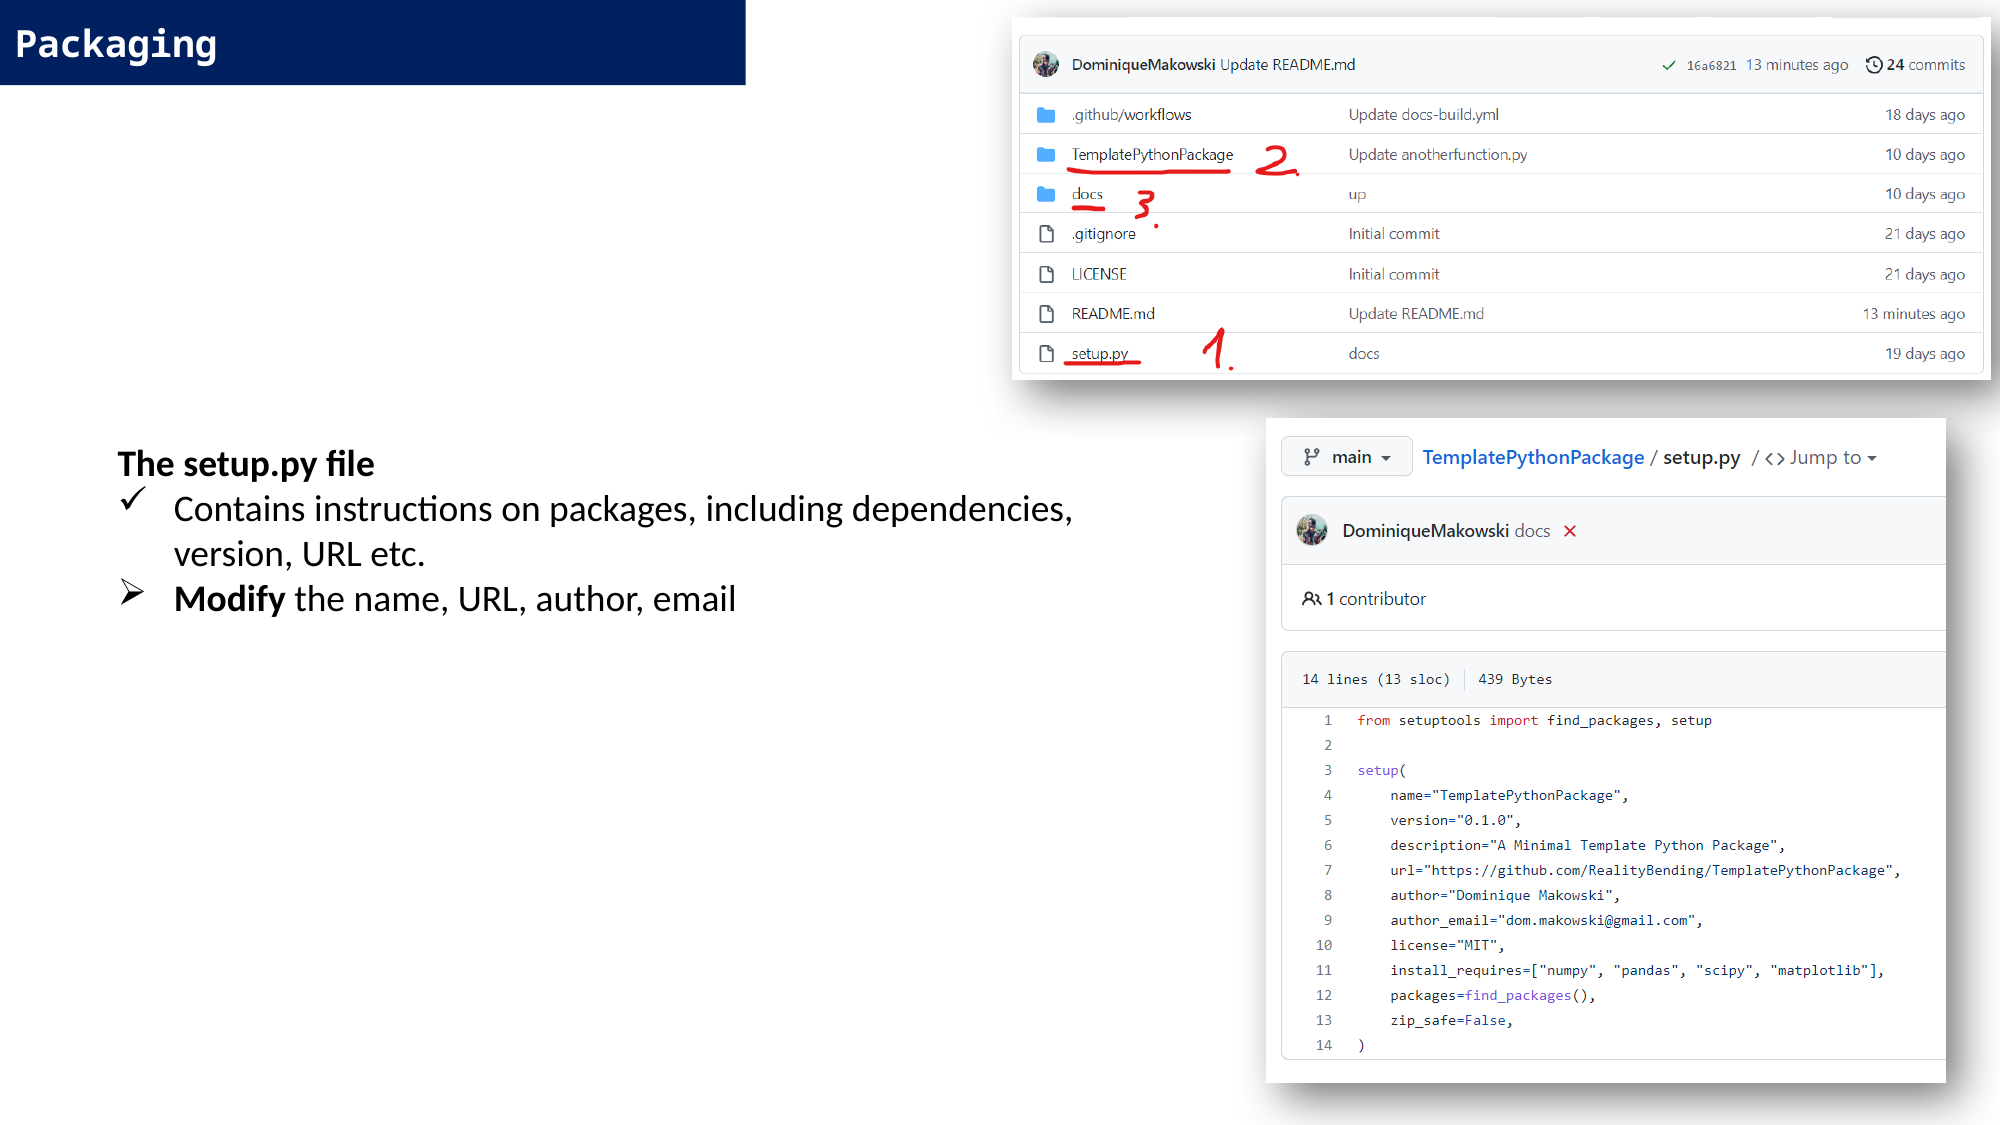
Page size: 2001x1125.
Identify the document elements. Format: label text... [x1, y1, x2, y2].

picture [1012, 17, 1991, 380]
text_box The setup.py file Contains instructions on packages, including dependencies, version, URL etc. Modify the name, URL, author, email [102, 123, 1172, 934]
text_box Packaging [0, 0, 746, 86]
picture [1266, 418, 1946, 1083]
